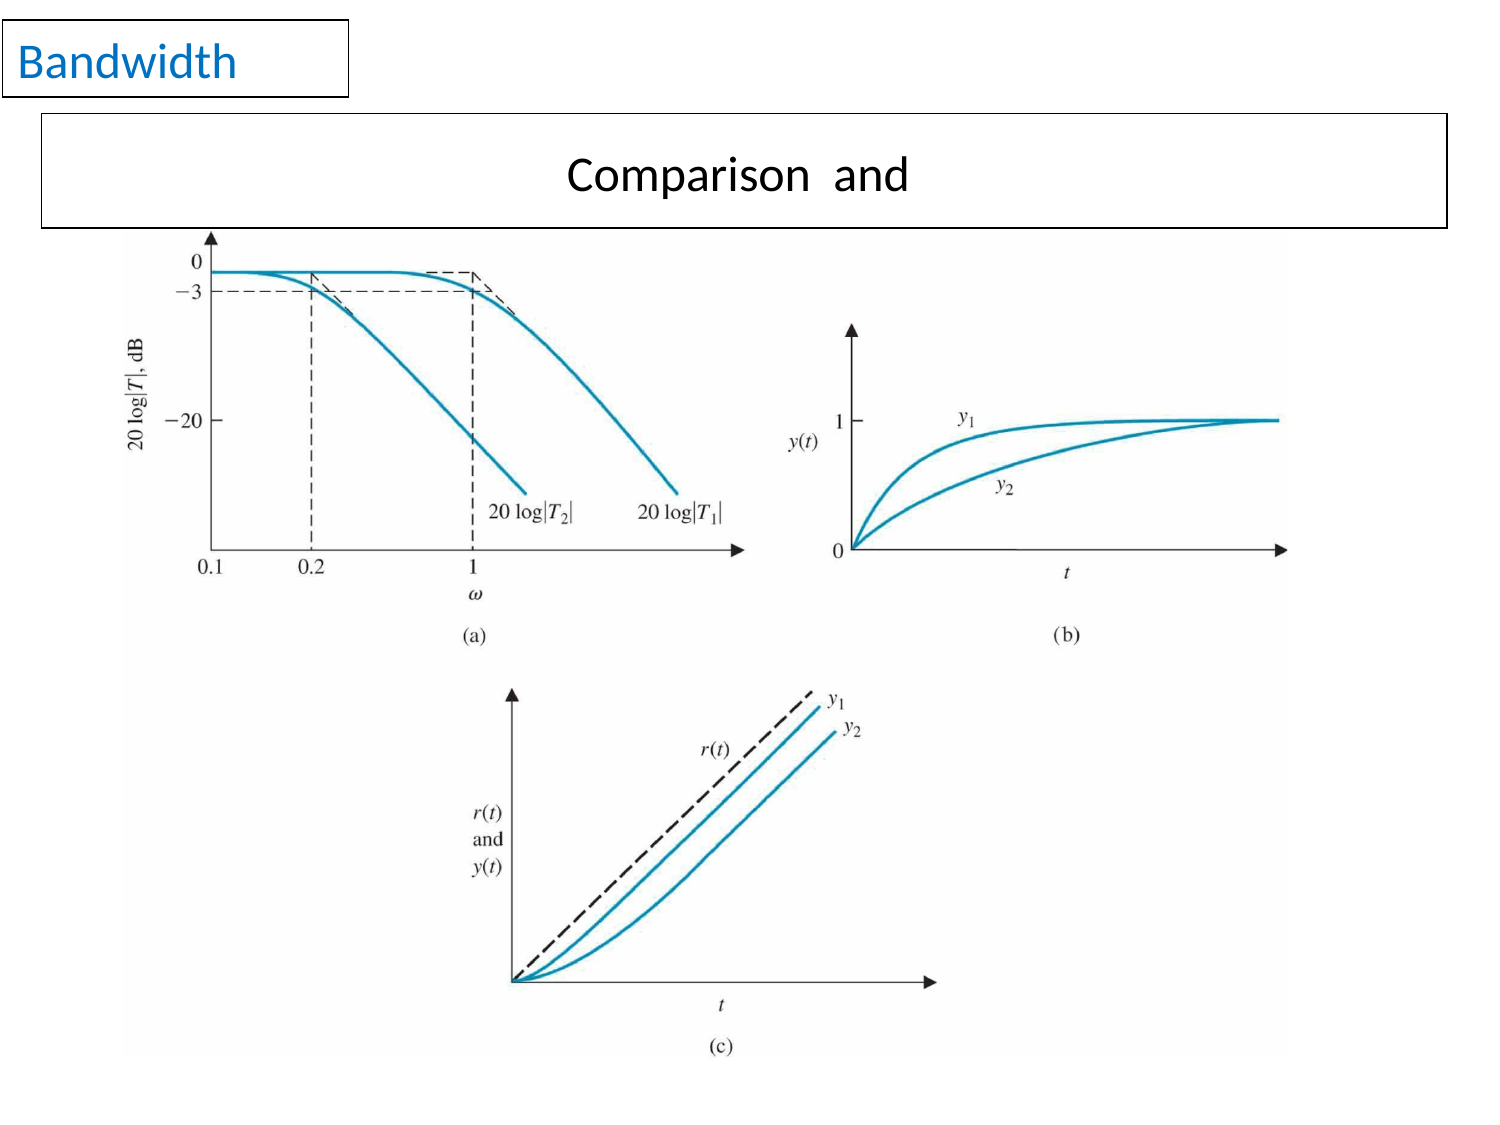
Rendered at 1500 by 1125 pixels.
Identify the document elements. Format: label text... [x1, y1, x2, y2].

picture [123, 231, 1288, 1069]
text_box Bandwidth [2, 20, 349, 97]
